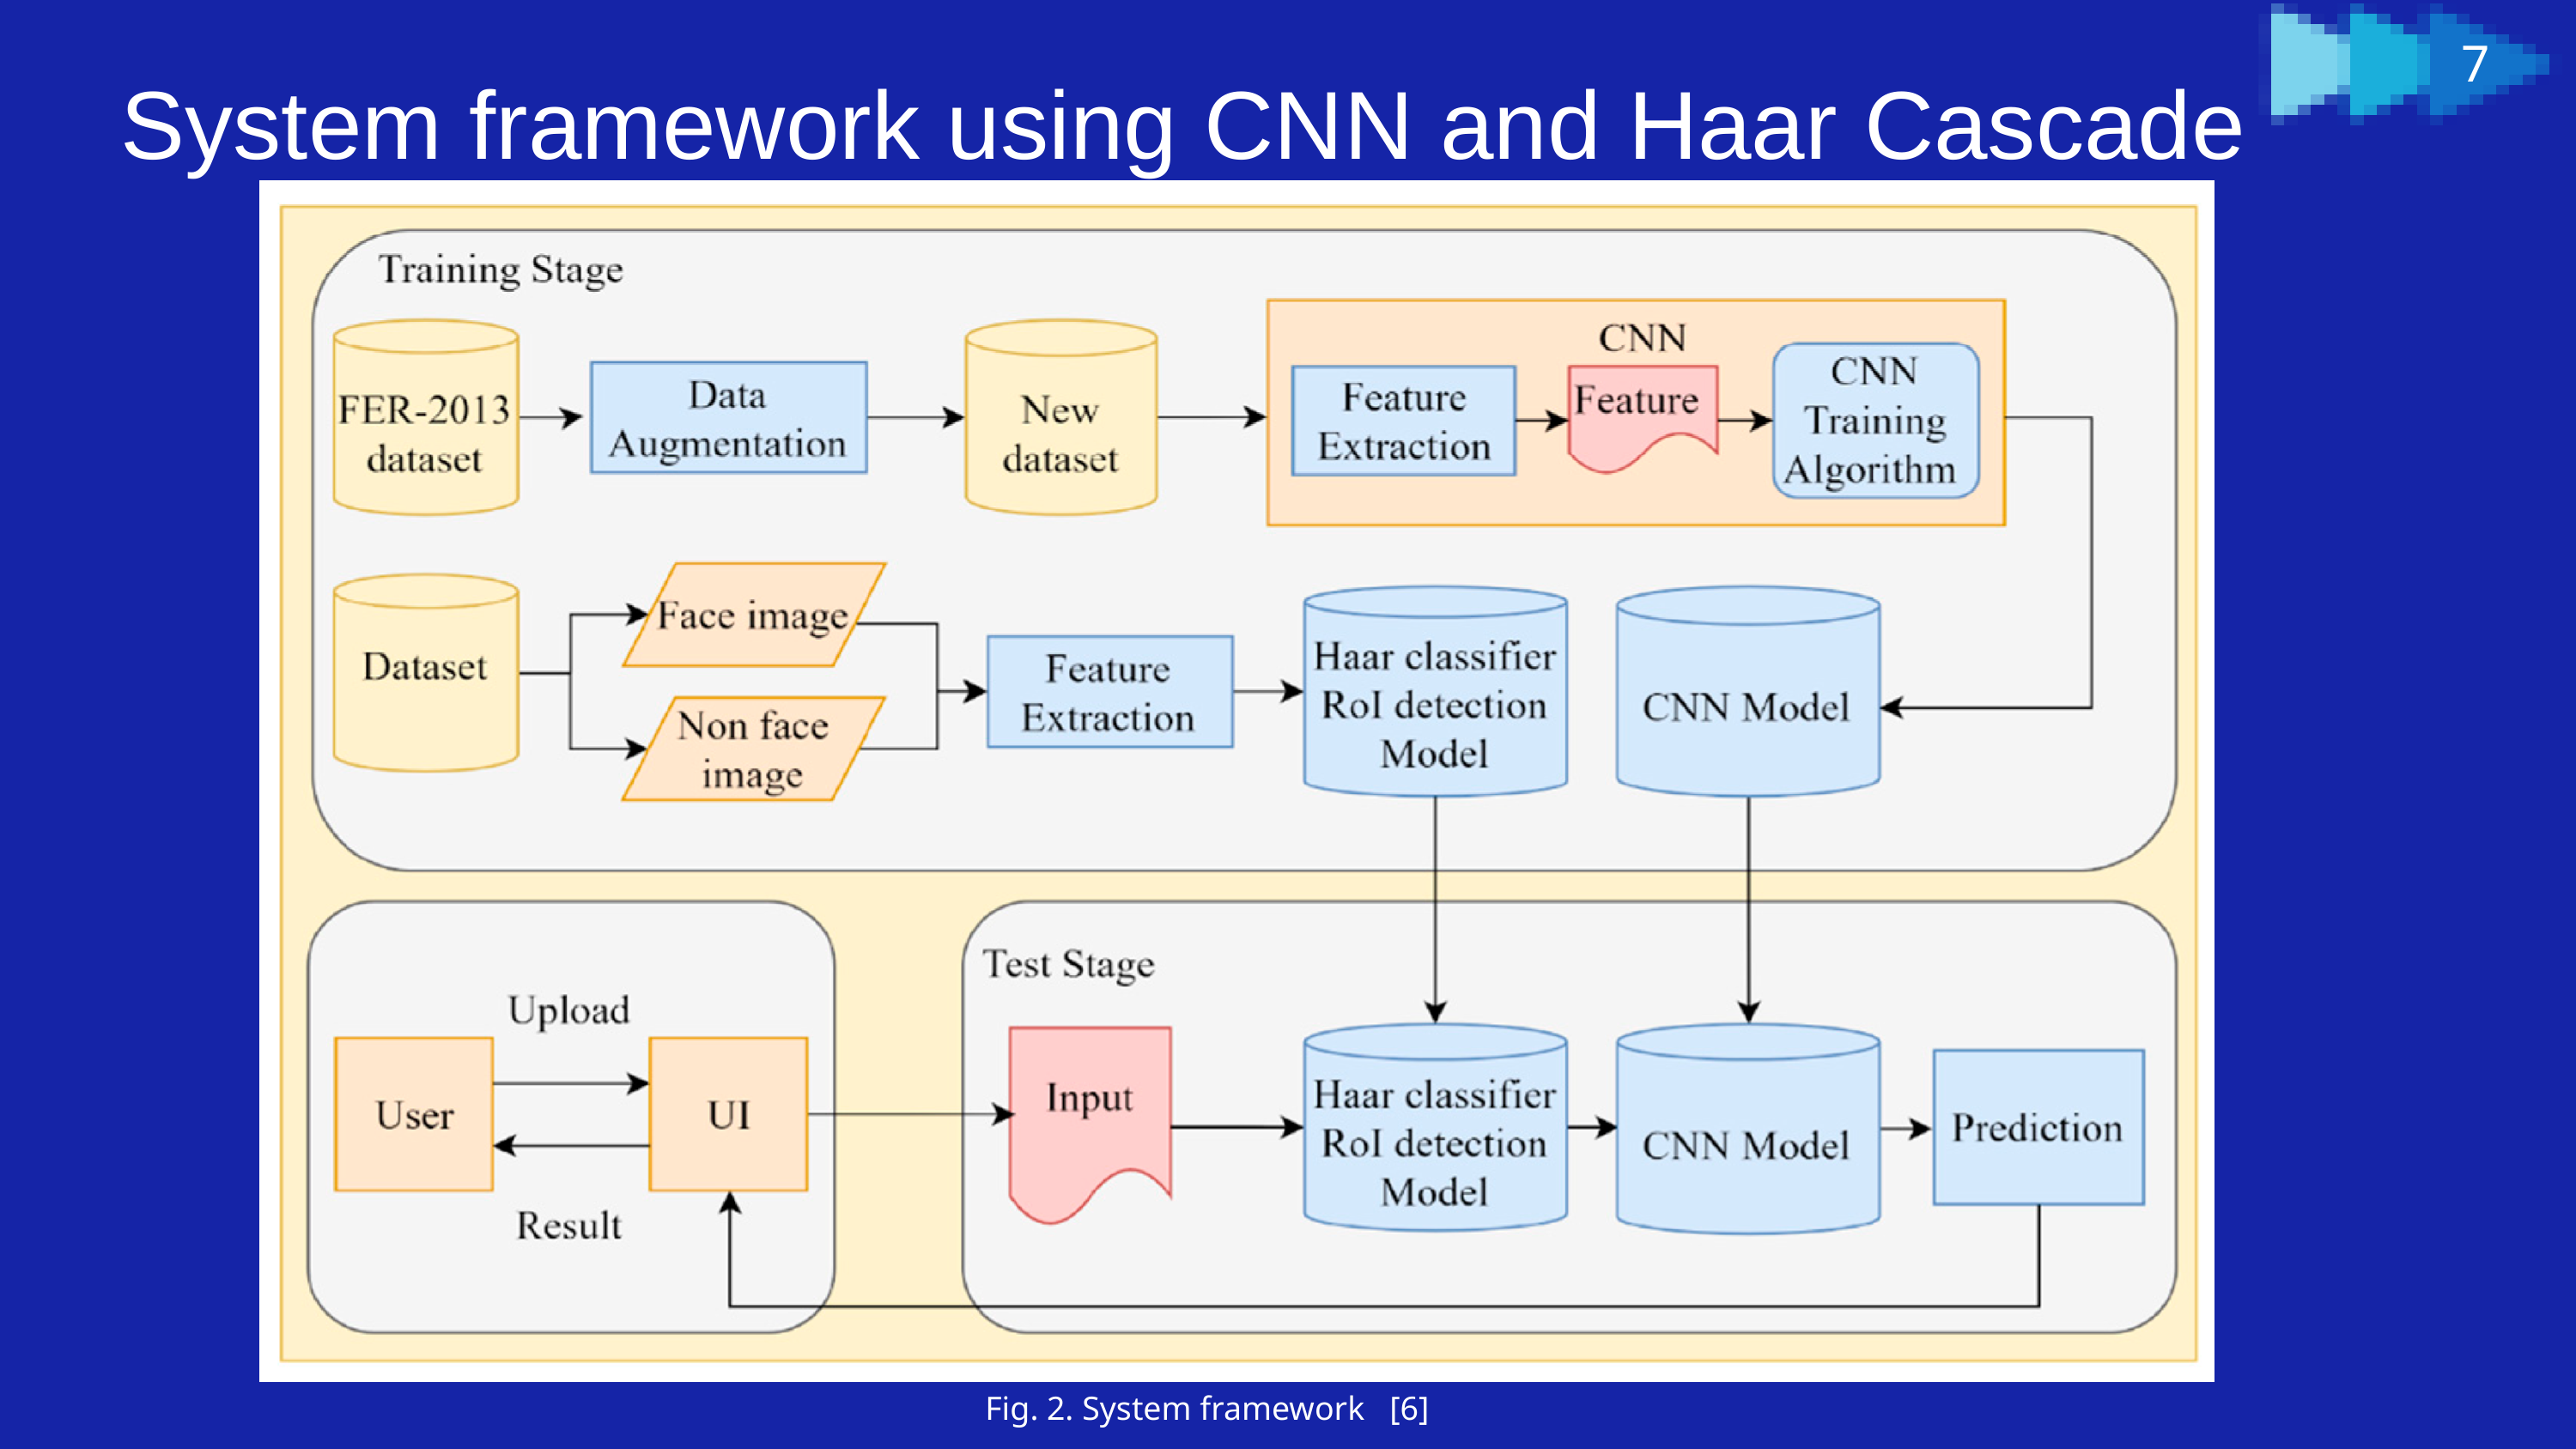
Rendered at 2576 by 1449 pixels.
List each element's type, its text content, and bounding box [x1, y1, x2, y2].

text_box 7 [2448, 25, 2553, 106]
picture [258, 180, 2215, 1383]
text_box Fig. 2. System framework [6] [380, 1392, 2034, 1434]
text_box [2258, 0, 2576, 136]
text_box System framework using CNN and Haar Cascade [104, 25, 2263, 179]
